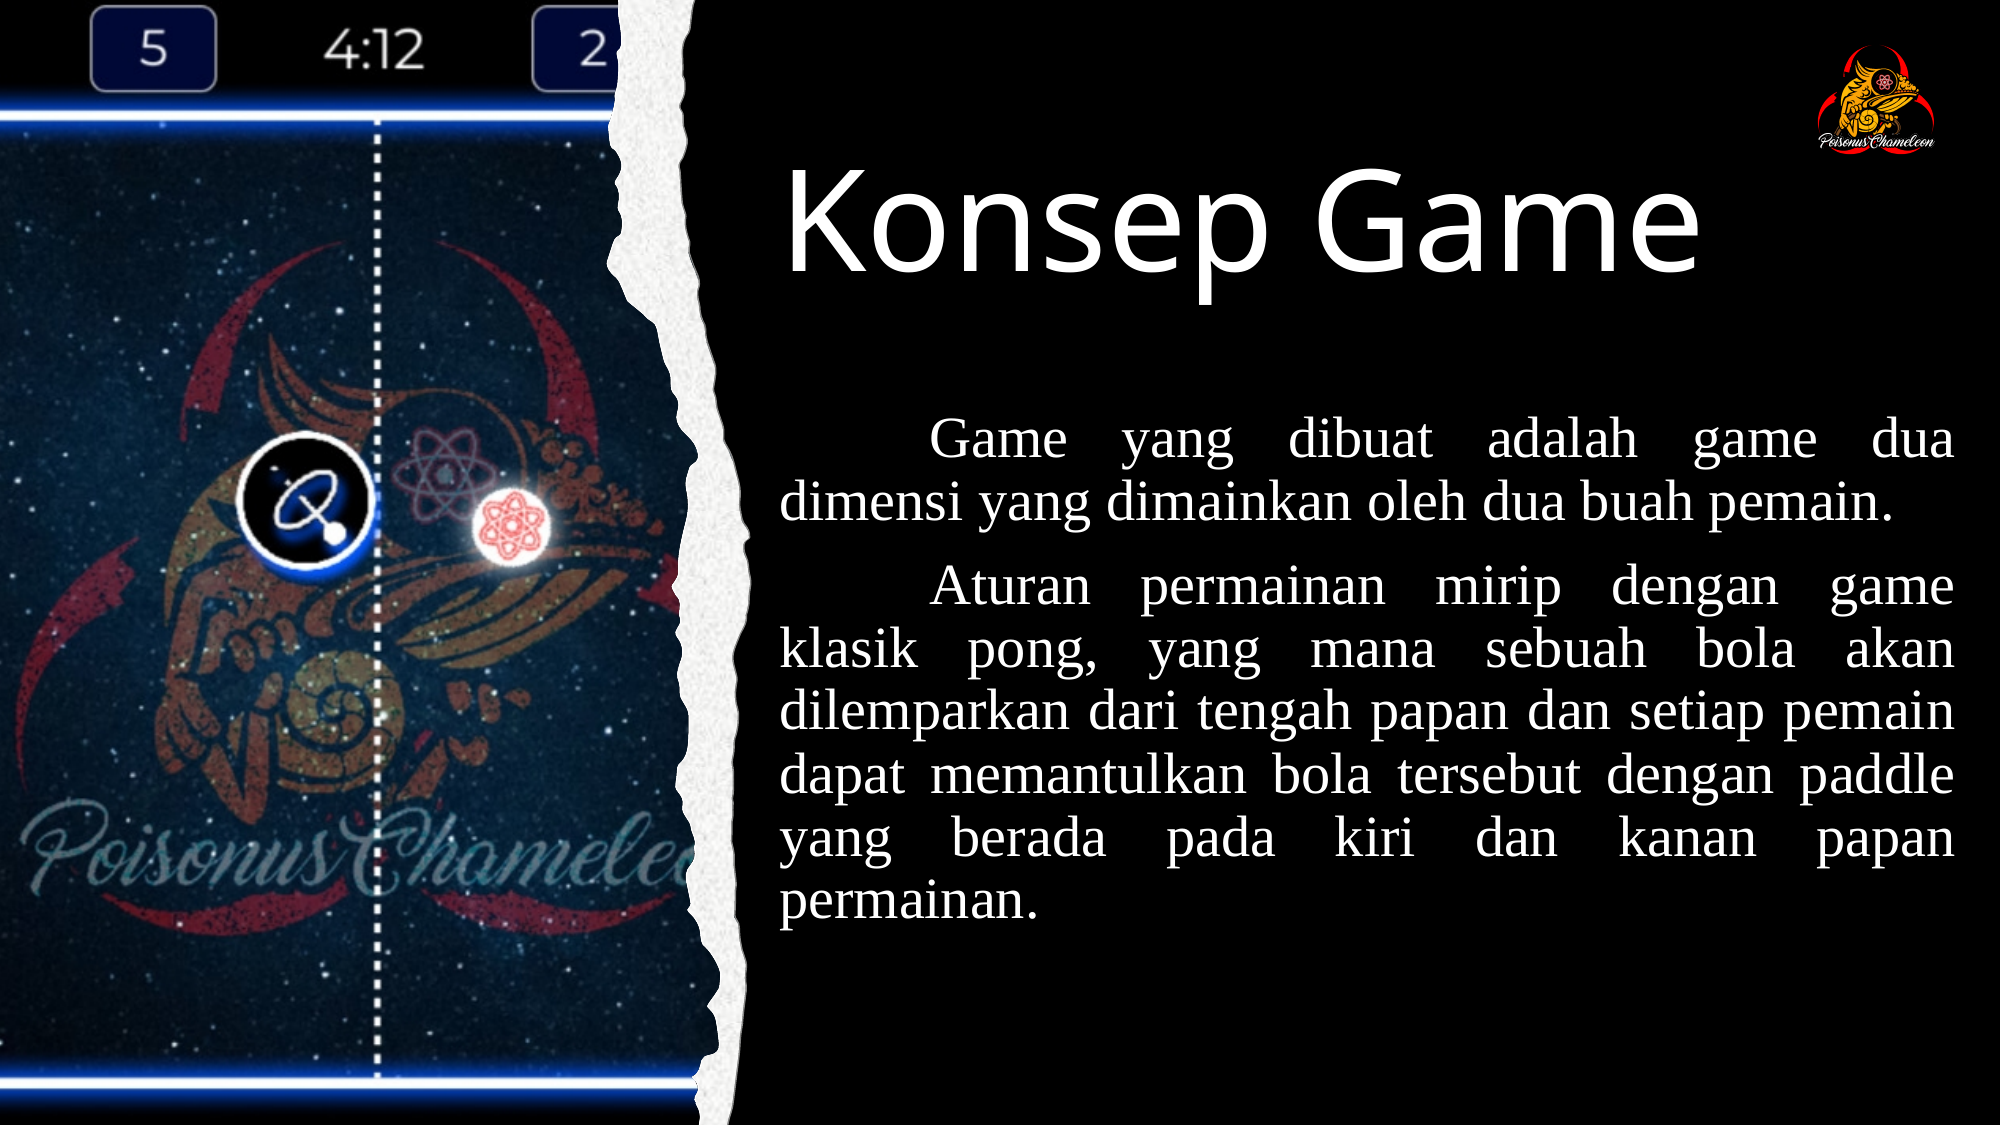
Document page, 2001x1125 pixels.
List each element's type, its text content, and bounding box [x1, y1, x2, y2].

picture [0, 0, 752, 1125]
title Konsep Game [764, 128, 1741, 310]
list Game yang dibuat adalah game dua dimensi yang dimainkan oleh dua buah pemain. Aturan permainan mirip dengan game klasik pong, yang mana sebuah bola akan dilemparkan dari tengah papan dan setiap pemain dapat memantulkan bola tersebut dengan paddle yang berada pada kiri dan kanan papan permainan. [764, 399, 1972, 1000]
picture [1800, 32, 1947, 171]
